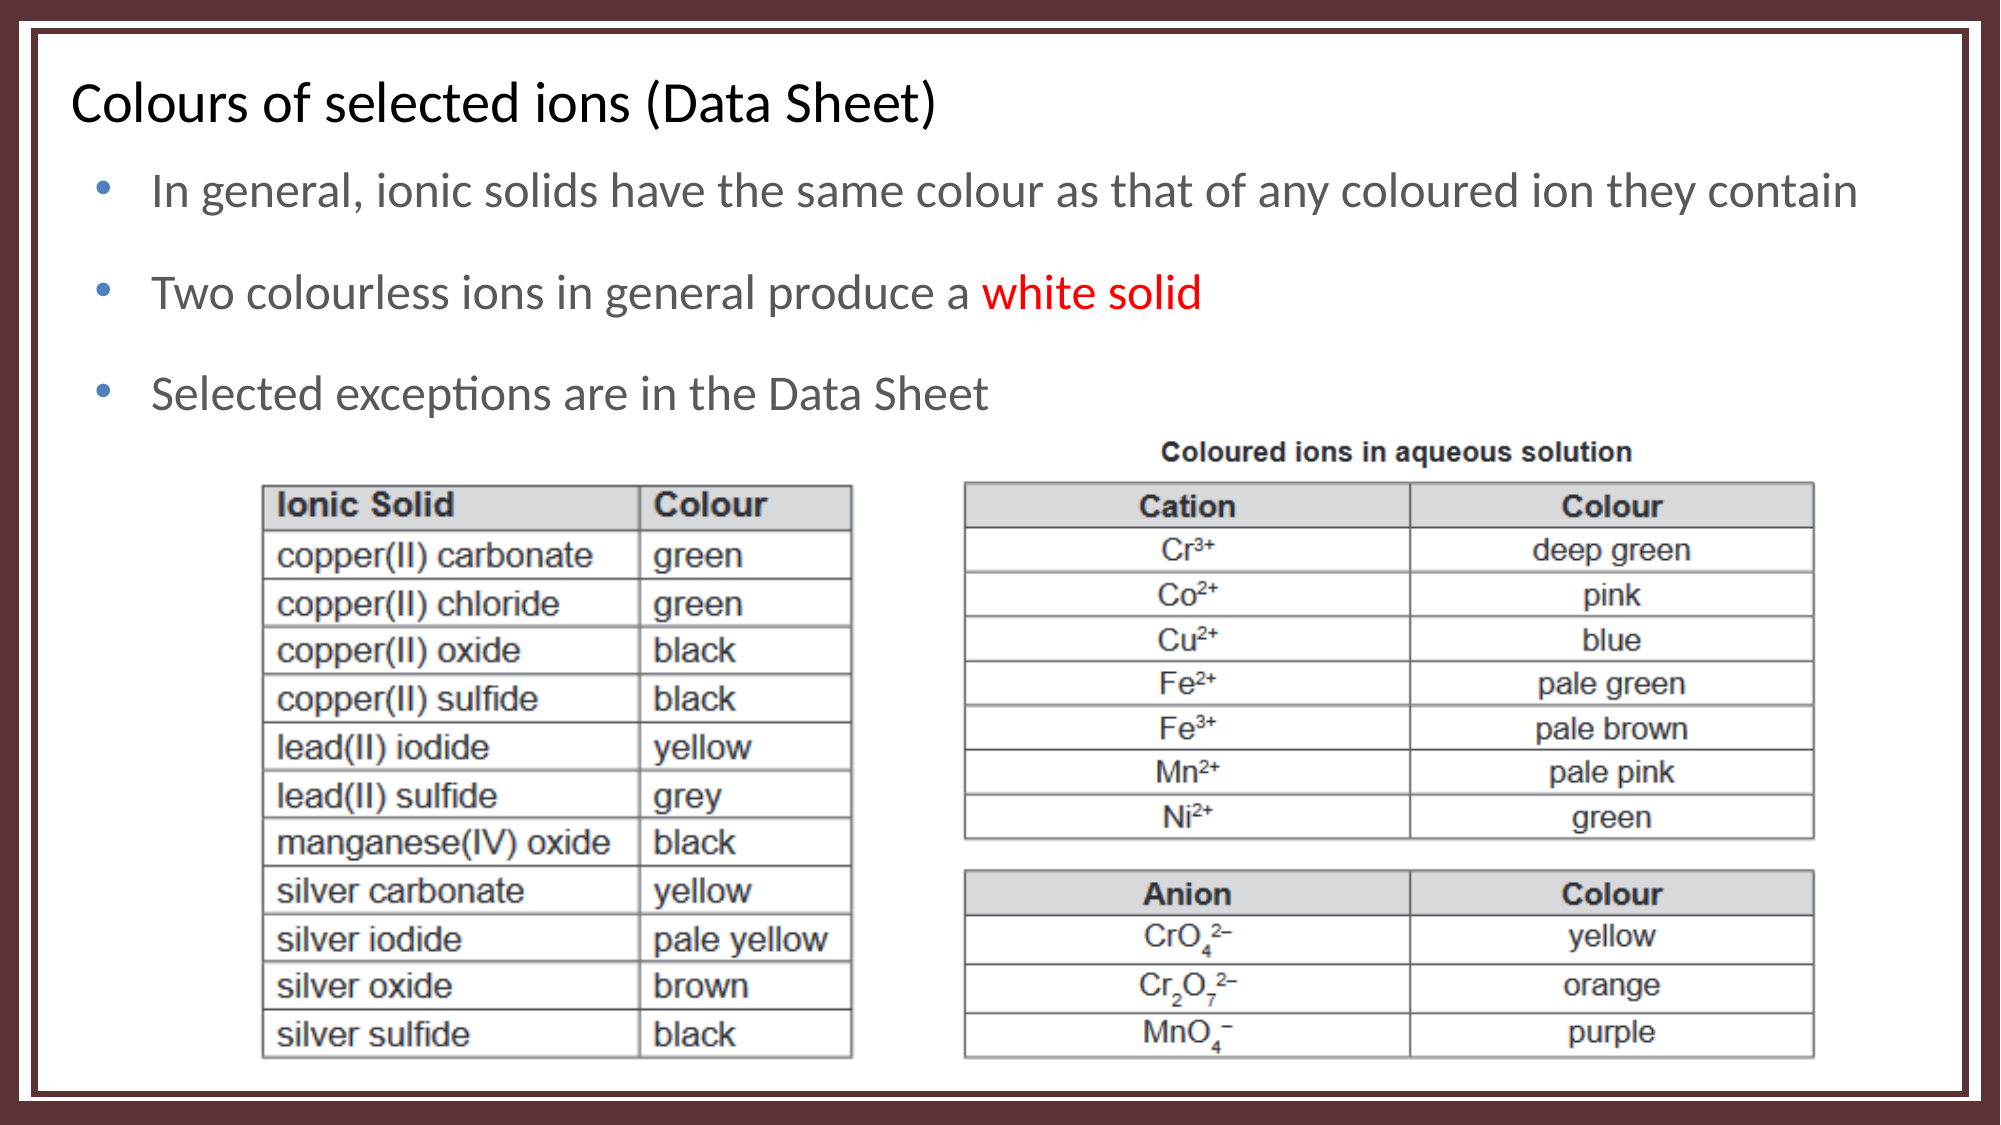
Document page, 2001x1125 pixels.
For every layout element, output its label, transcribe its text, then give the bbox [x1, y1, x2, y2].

picture [213, 458, 897, 1087]
text_box In general, ionic solids have the same colour as that of any coloured ion they contain Two colourless ions in general produce a white solid Selected exceptions are in the Data Sheet [79, 149, 1877, 753]
text_box [33, 30, 1967, 1095]
text_box Colours of selected ions (Data Sheet) [56, 56, 1580, 141]
picture [942, 429, 1836, 1073]
text_box [19, 21, 1981, 1101]
